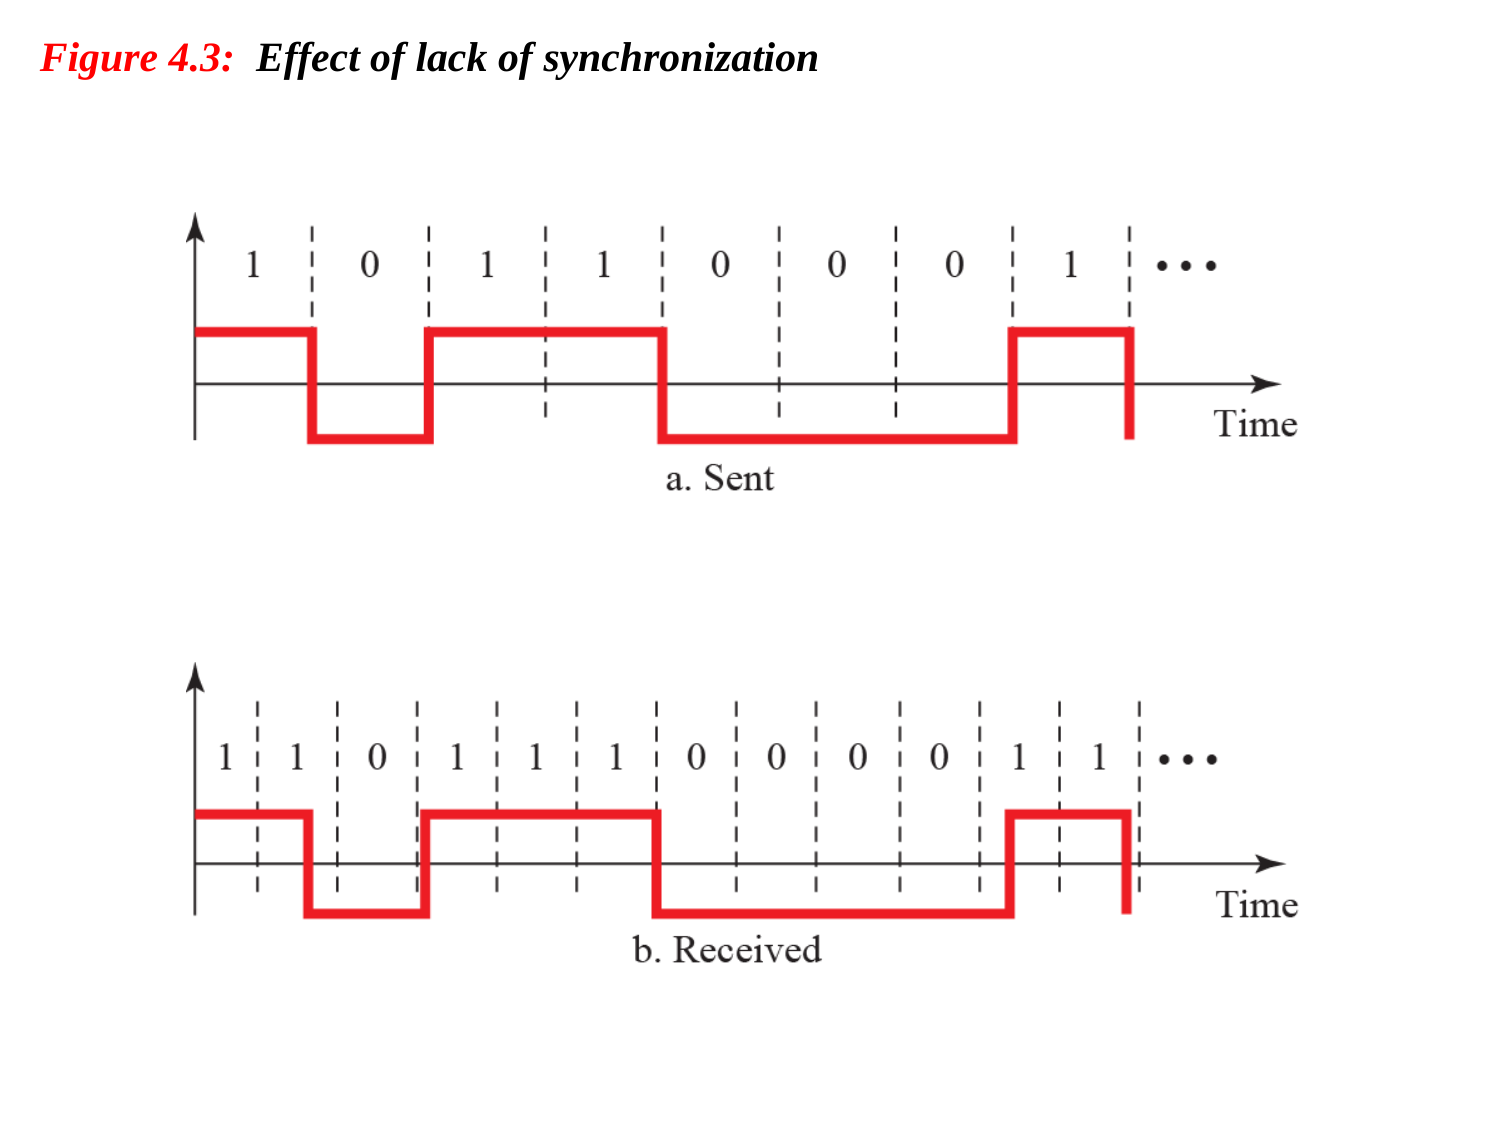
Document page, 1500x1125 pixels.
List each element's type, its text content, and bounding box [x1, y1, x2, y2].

picture [186, 212, 1298, 503]
text_box Figure 4.3: Effect of lack of synchronization [24, 22, 1363, 87]
picture [186, 662, 1301, 975]
